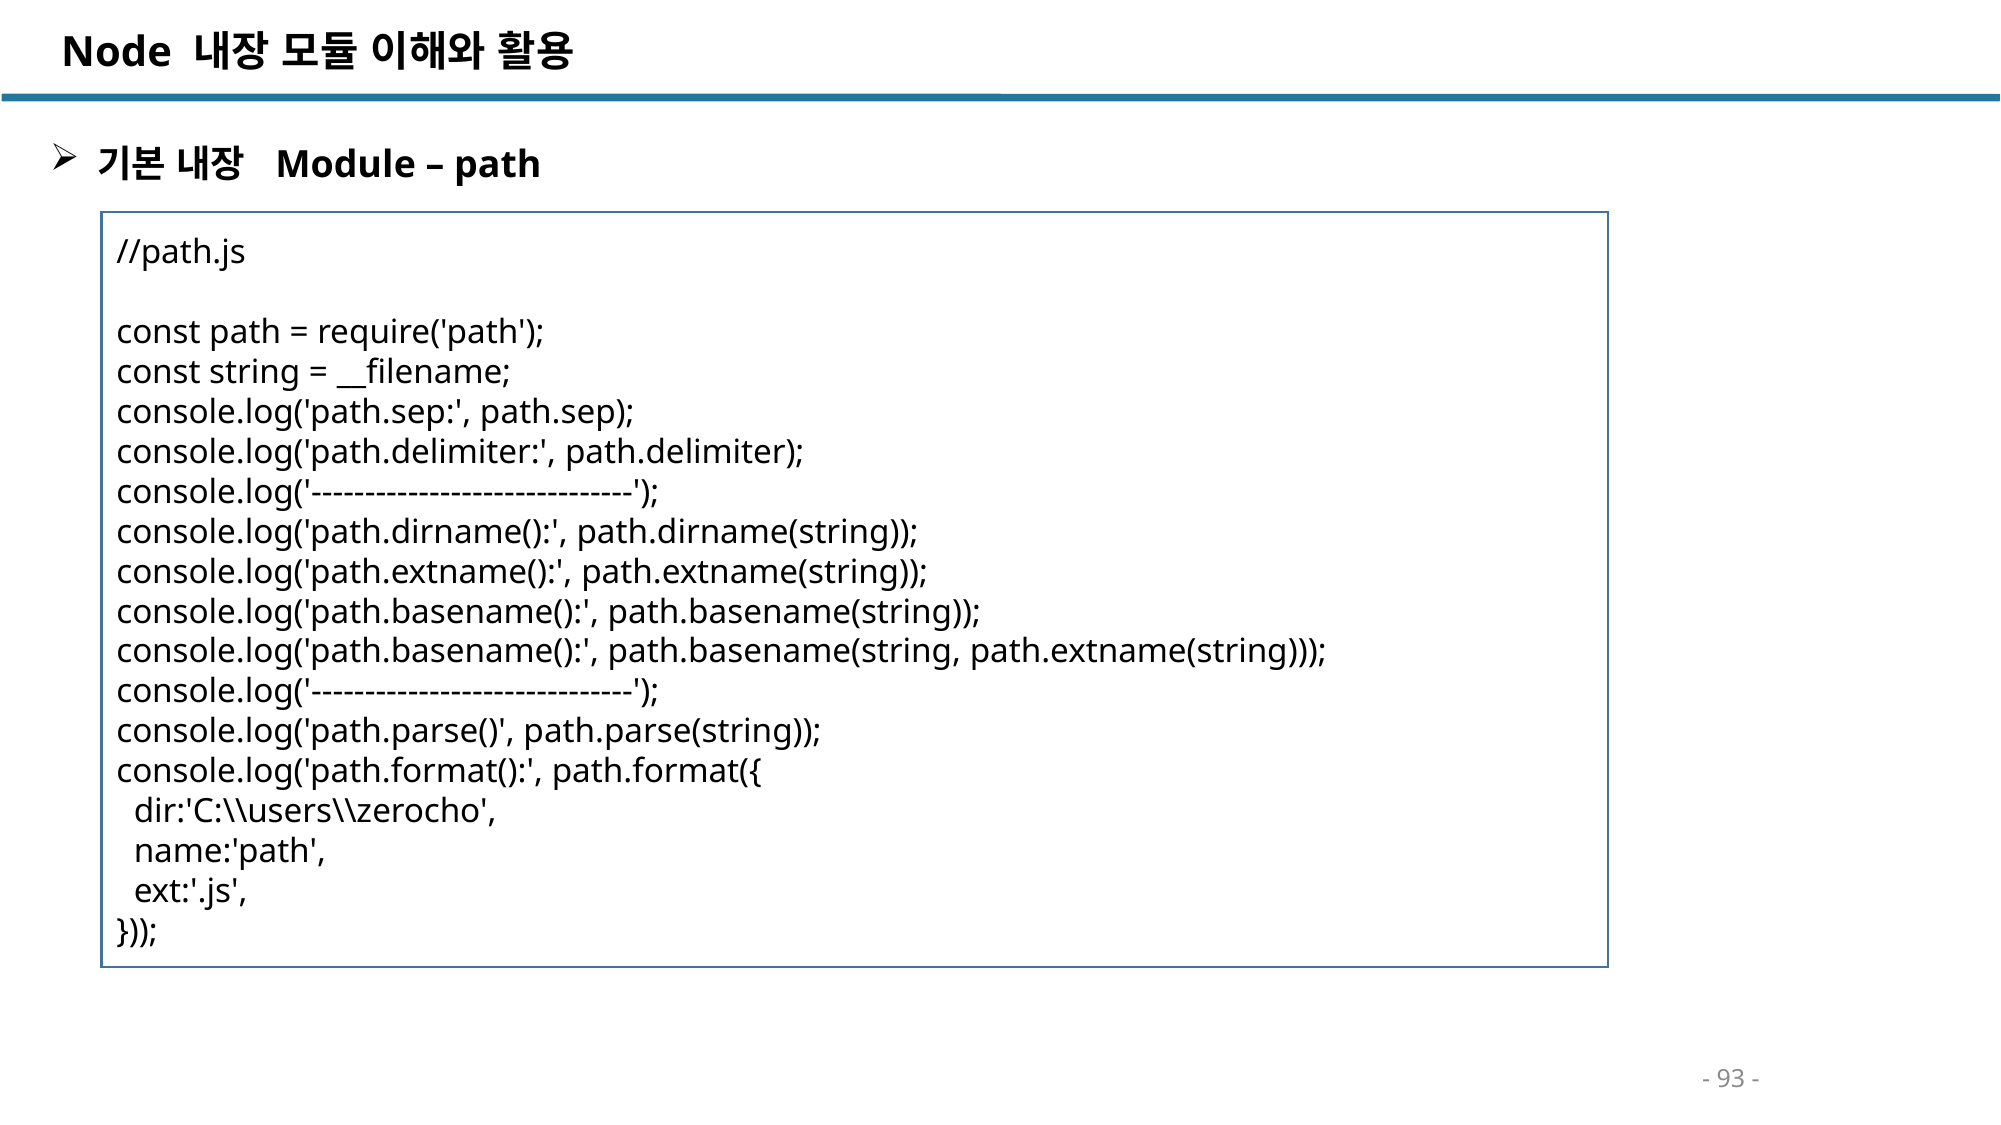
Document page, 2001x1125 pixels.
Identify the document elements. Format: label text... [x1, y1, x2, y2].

text_box //path.js const path = require('path'); const string = __filename; console.log('path.sep:', path.sep); console.log('path.delimiter:', path.delimiter); console.log('------------------------------'); console.log('path.dirname():', path.dirname(string)); console.log('path.extname():', path.extname(string)); console.log('path.basename():', path.basename(string)); console.log('path.basename():', path.basename(string, path.extname(string))); console.log('------------------------------'); console.log('path.parse()', path.parse(string)); console.log('path.format():', path.format({ dir:'C:\\users\\zerocho', name:'path', ext:'.js', })); [100, 211, 1609, 968]
slide_number - 93 - [1500, 1061, 1968, 1097]
text_box 기본 내장 Module – path [35, 132, 1938, 192]
text_box Node 내장 모듈 이해와 활용 [46, 23, 1232, 95]
